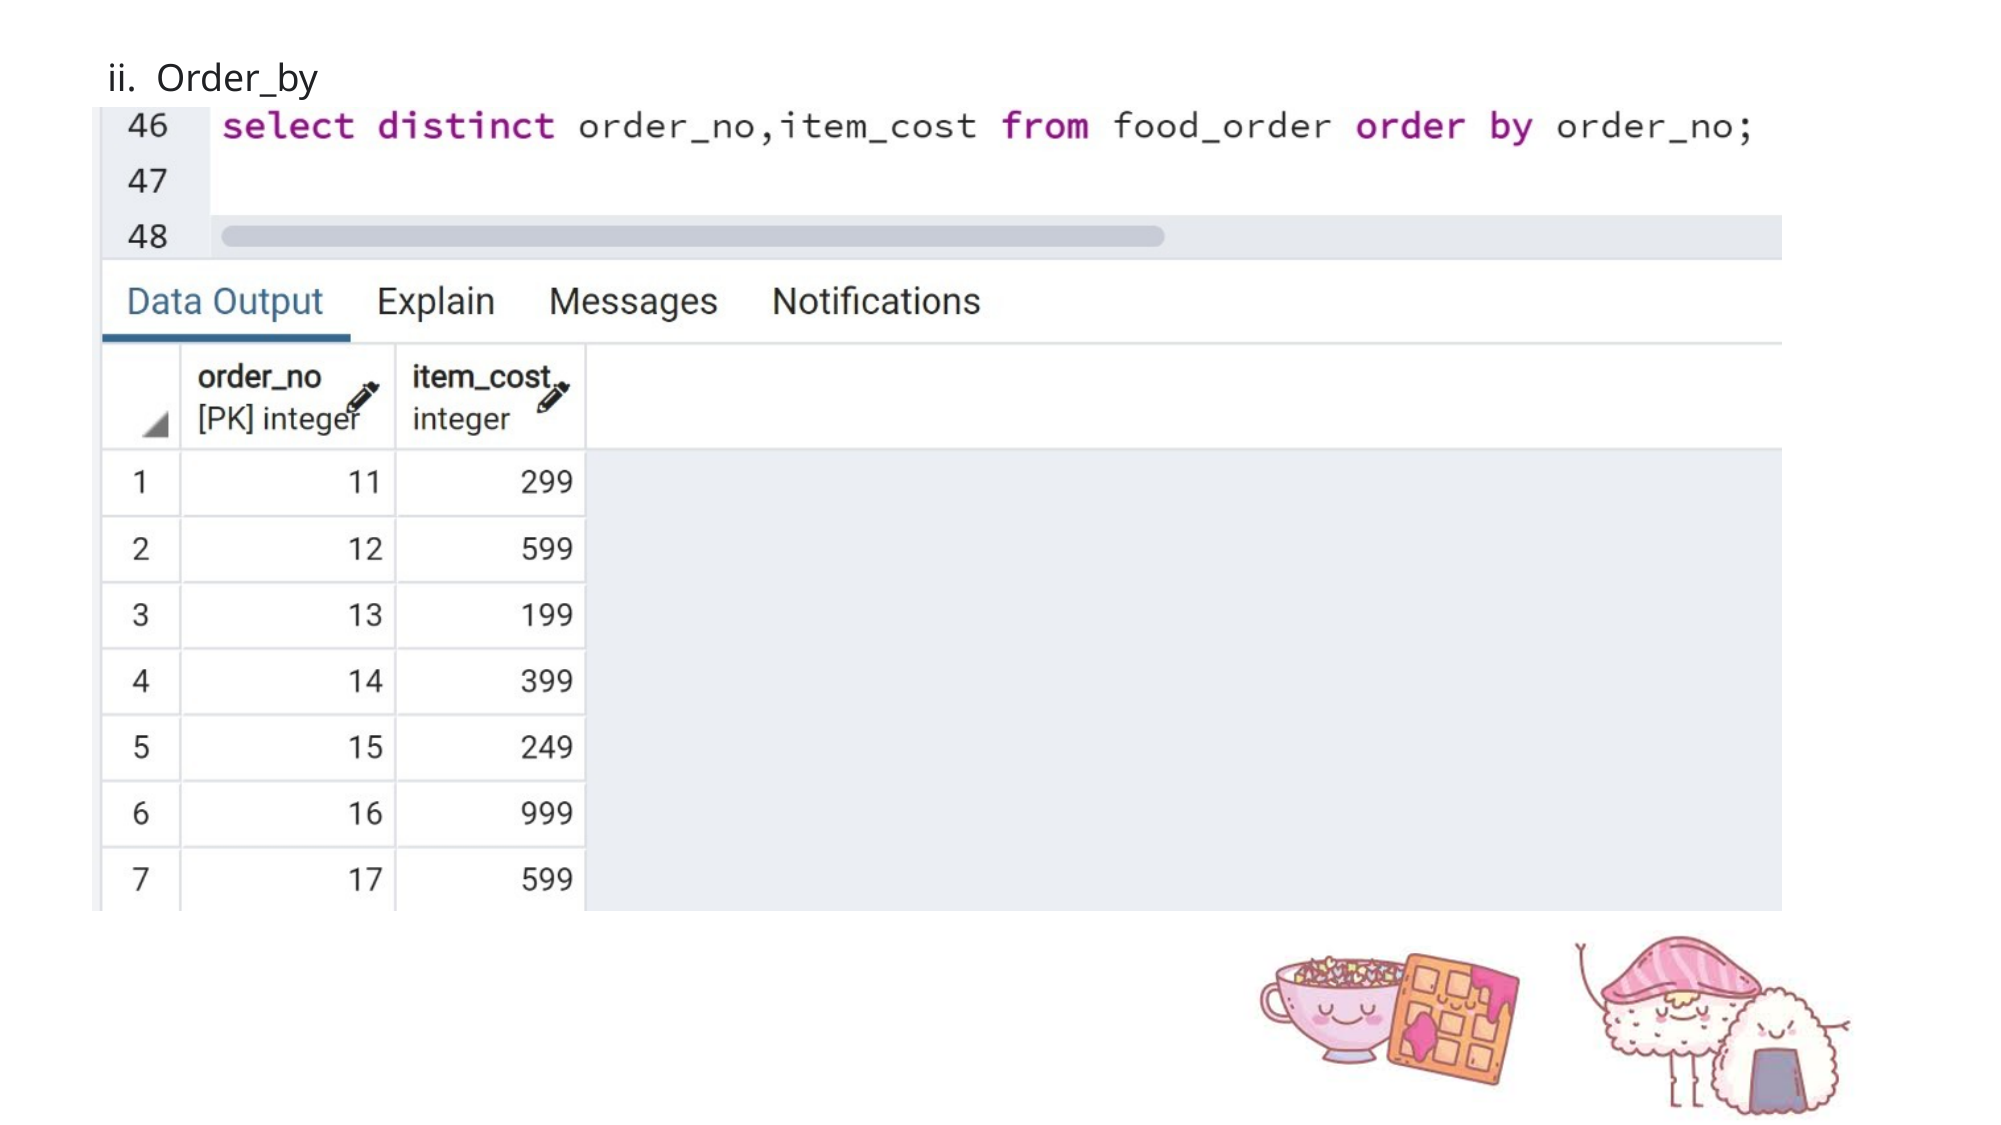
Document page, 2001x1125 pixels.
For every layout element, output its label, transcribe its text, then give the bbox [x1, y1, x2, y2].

picture [1234, 928, 1875, 1125]
text_box ii. Order_by [92, 46, 1106, 107]
picture [92, 107, 1782, 911]
